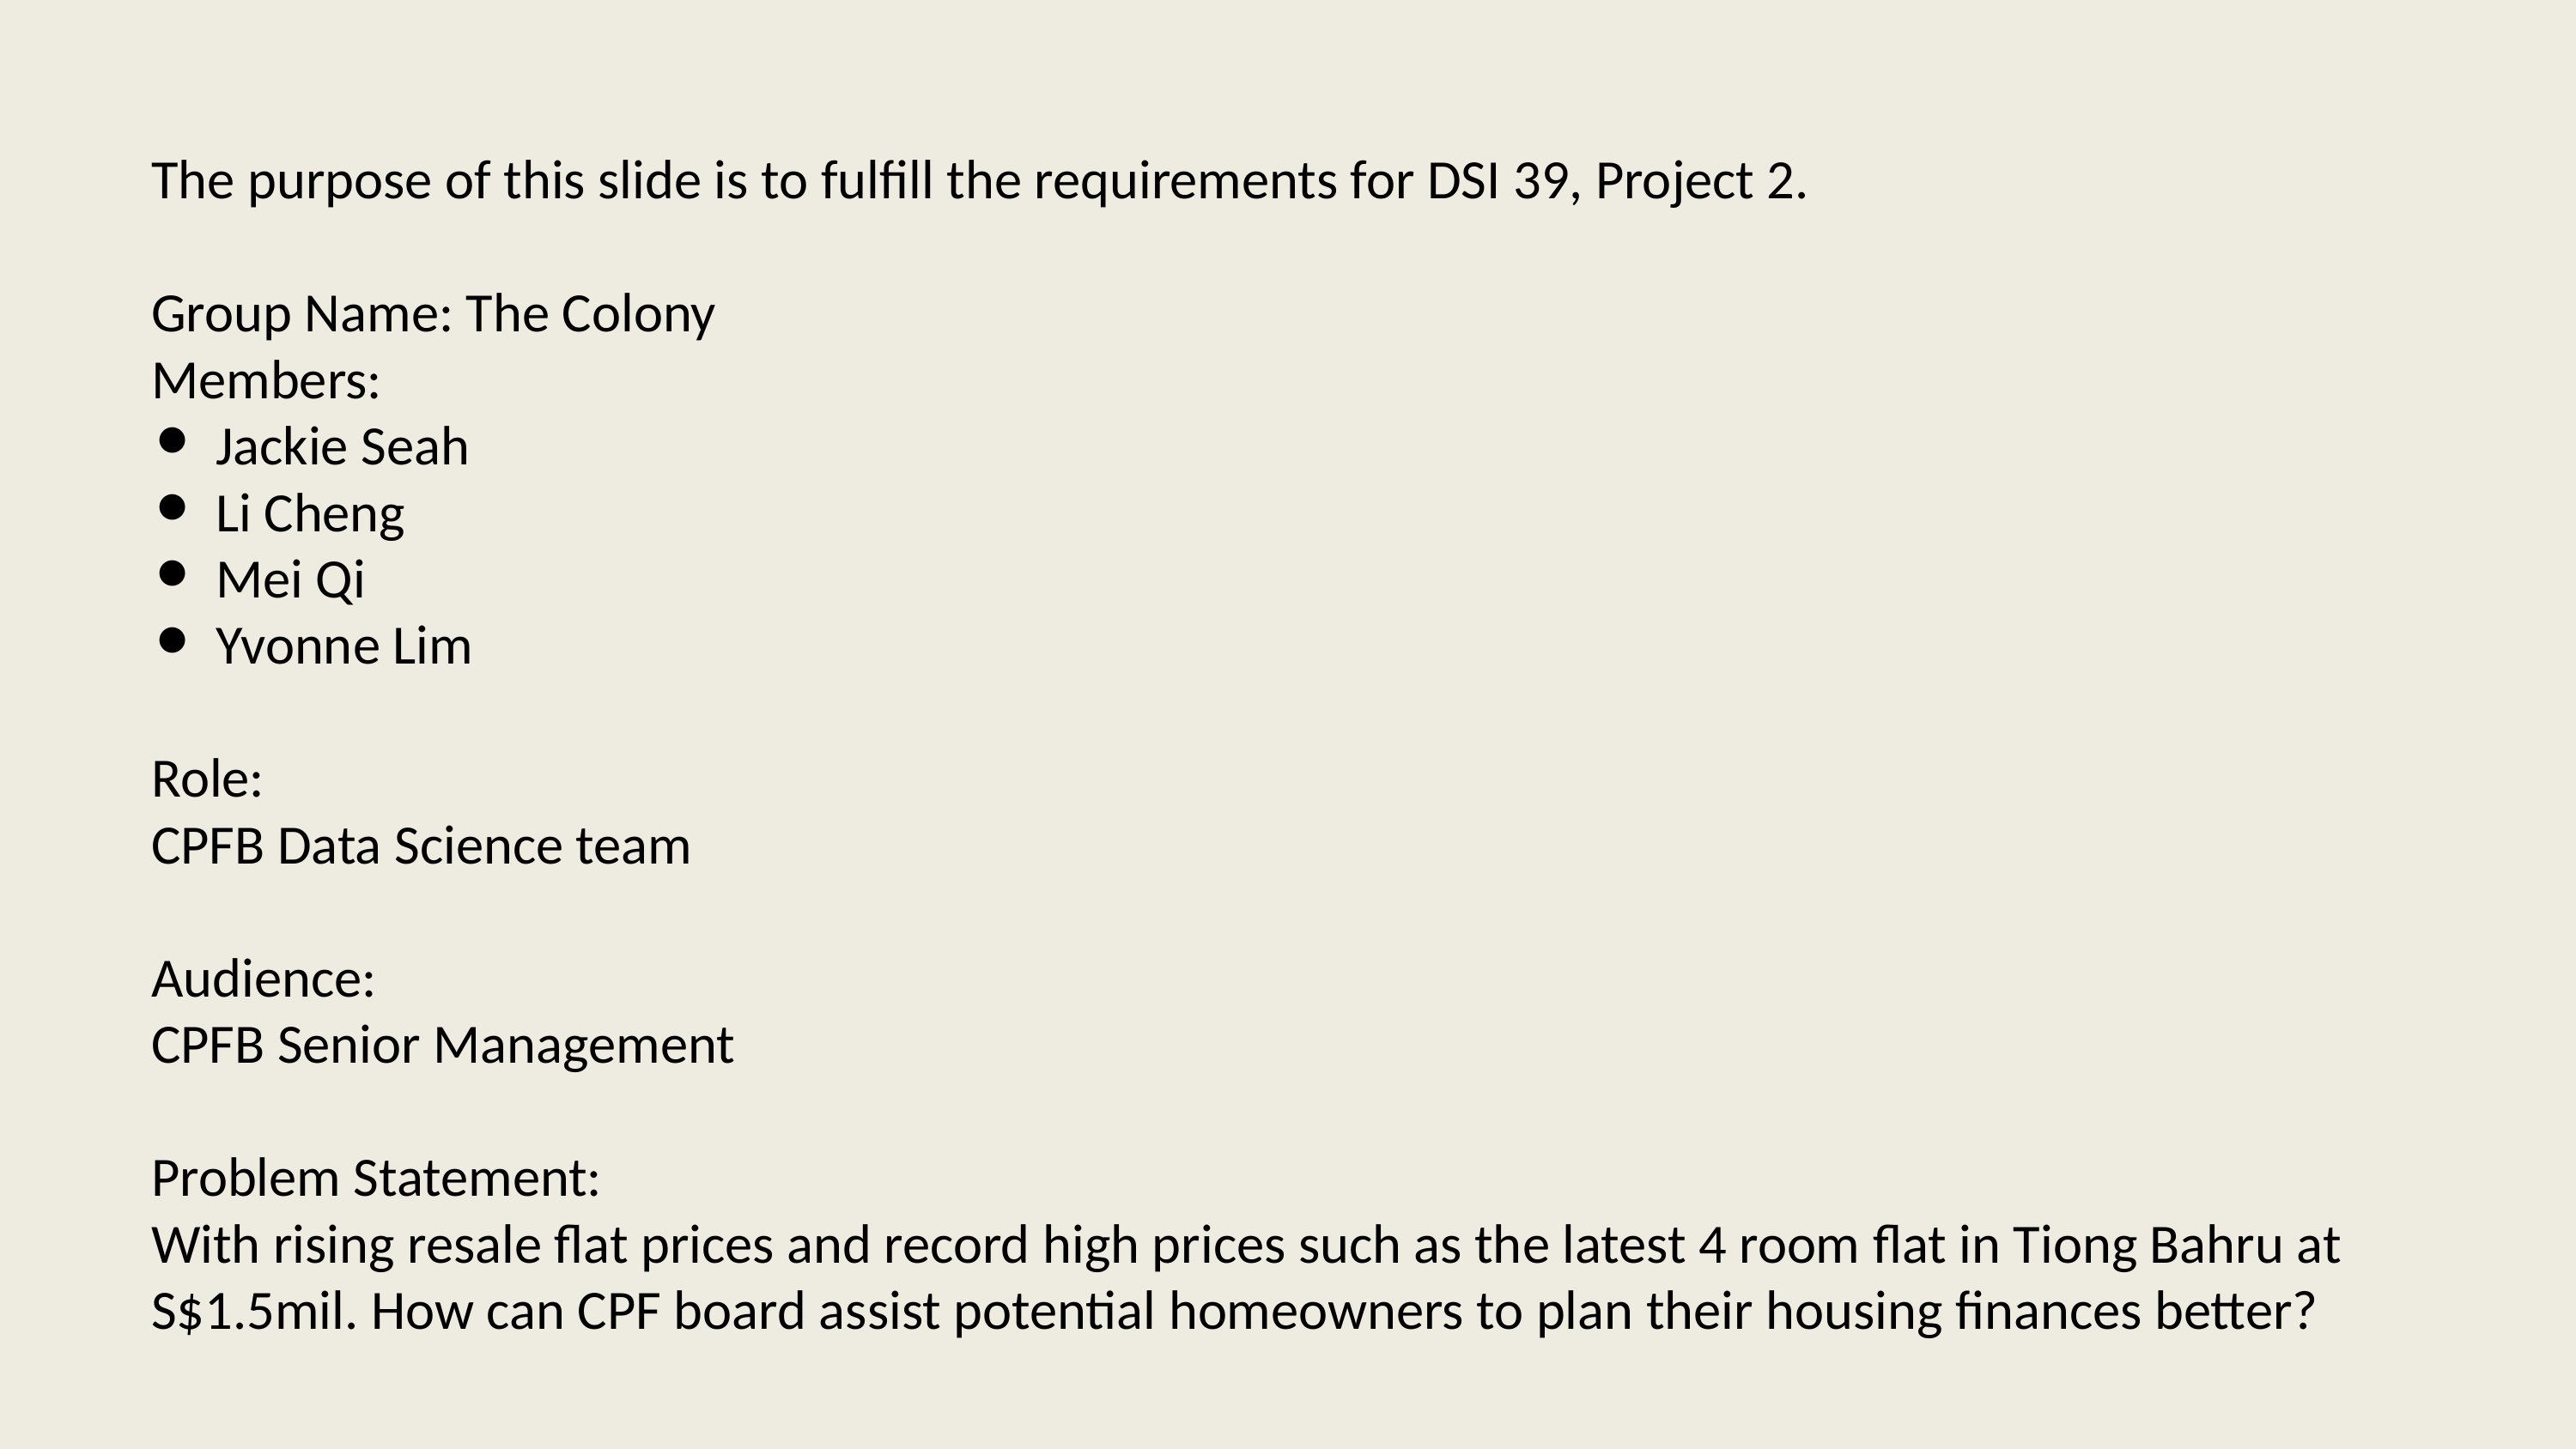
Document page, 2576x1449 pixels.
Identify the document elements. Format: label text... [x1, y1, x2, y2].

text_box The purpose of this slide is to fulfill the requirements for DSI 39, Project 2. Group Name: The Colony Members: Jackie Seah Li Cheng Mei Qi Yvonne Lim Role: CPFB Data Science team Audience: CPFB Senior Management Problem Statement: With rising resale flat prices and record high prices such as the latest 4 room flat in Tiong Bahru at S$1.5mil. How can CPF board assist potential homeowners to plan their housing finances better? [138, 130, 2451, 1367]
